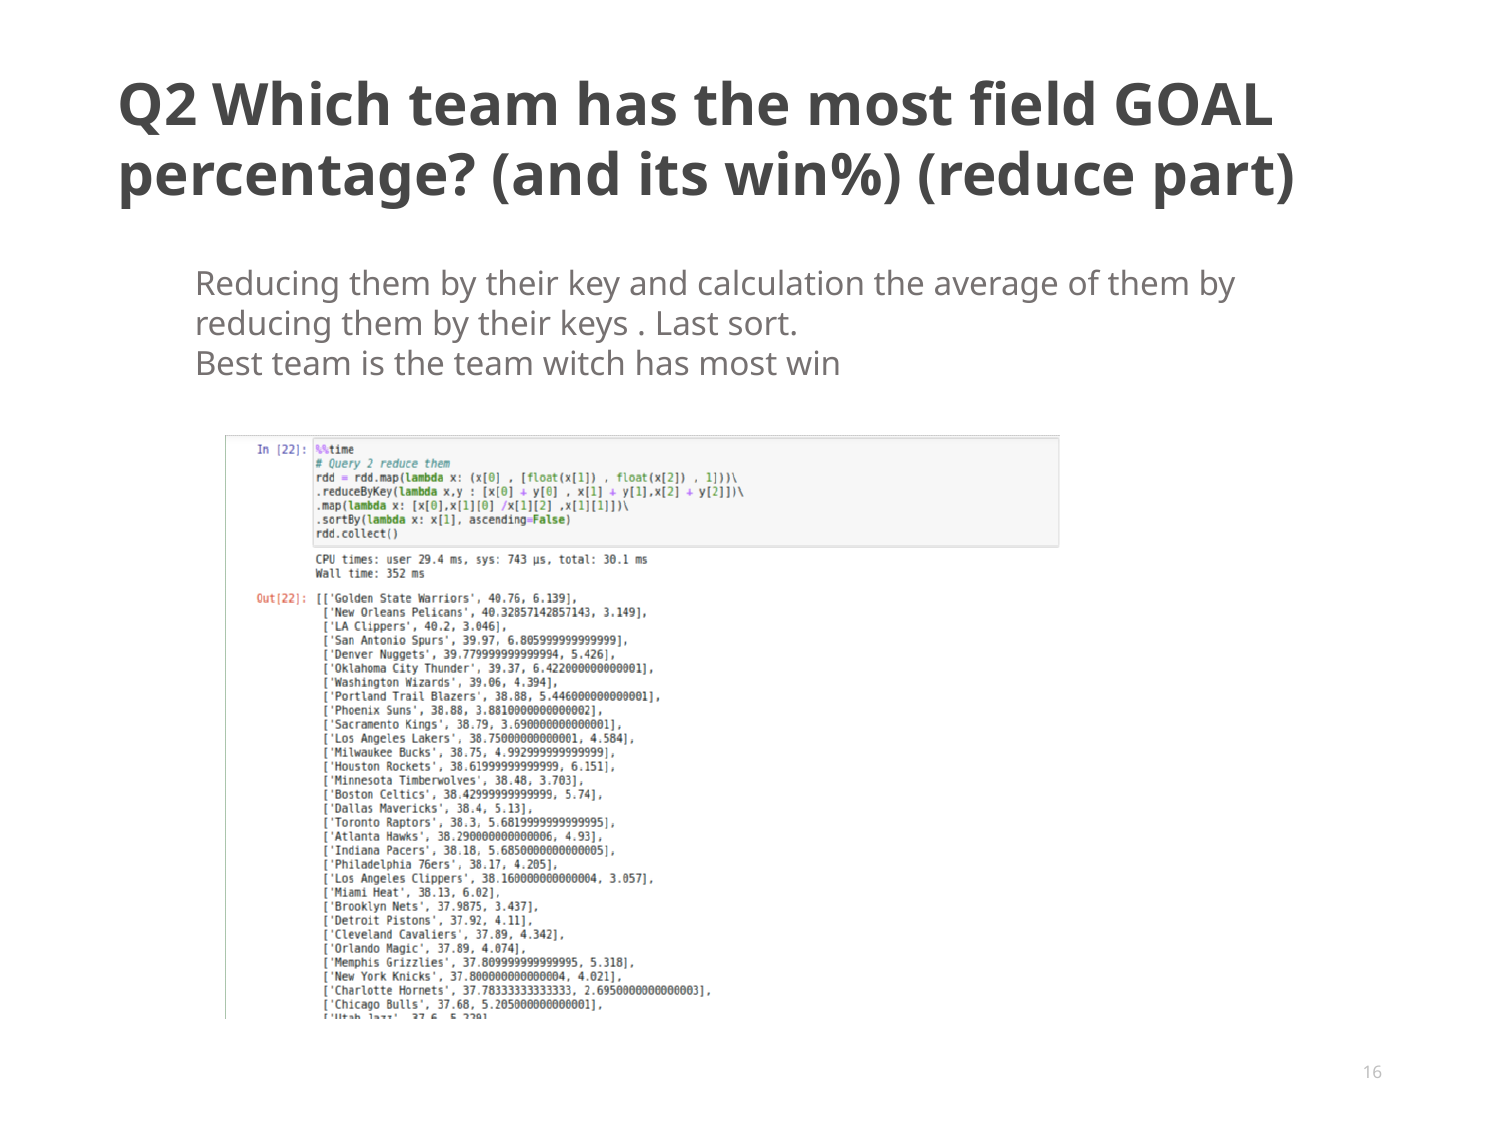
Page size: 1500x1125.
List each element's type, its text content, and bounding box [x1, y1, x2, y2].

text_box 16 [1059, 1042, 1397, 1103]
text_box Reducing them by their key and calculation the average of them by reducing them by their keys . Last sort. Best team is the team witch has most win [180, 254, 1290, 396]
picture [225, 435, 1060, 1019]
text_box Q2 Which team has the most field GOAL percentage? (and its win%) (reduce part) [103, 59, 1397, 222]
